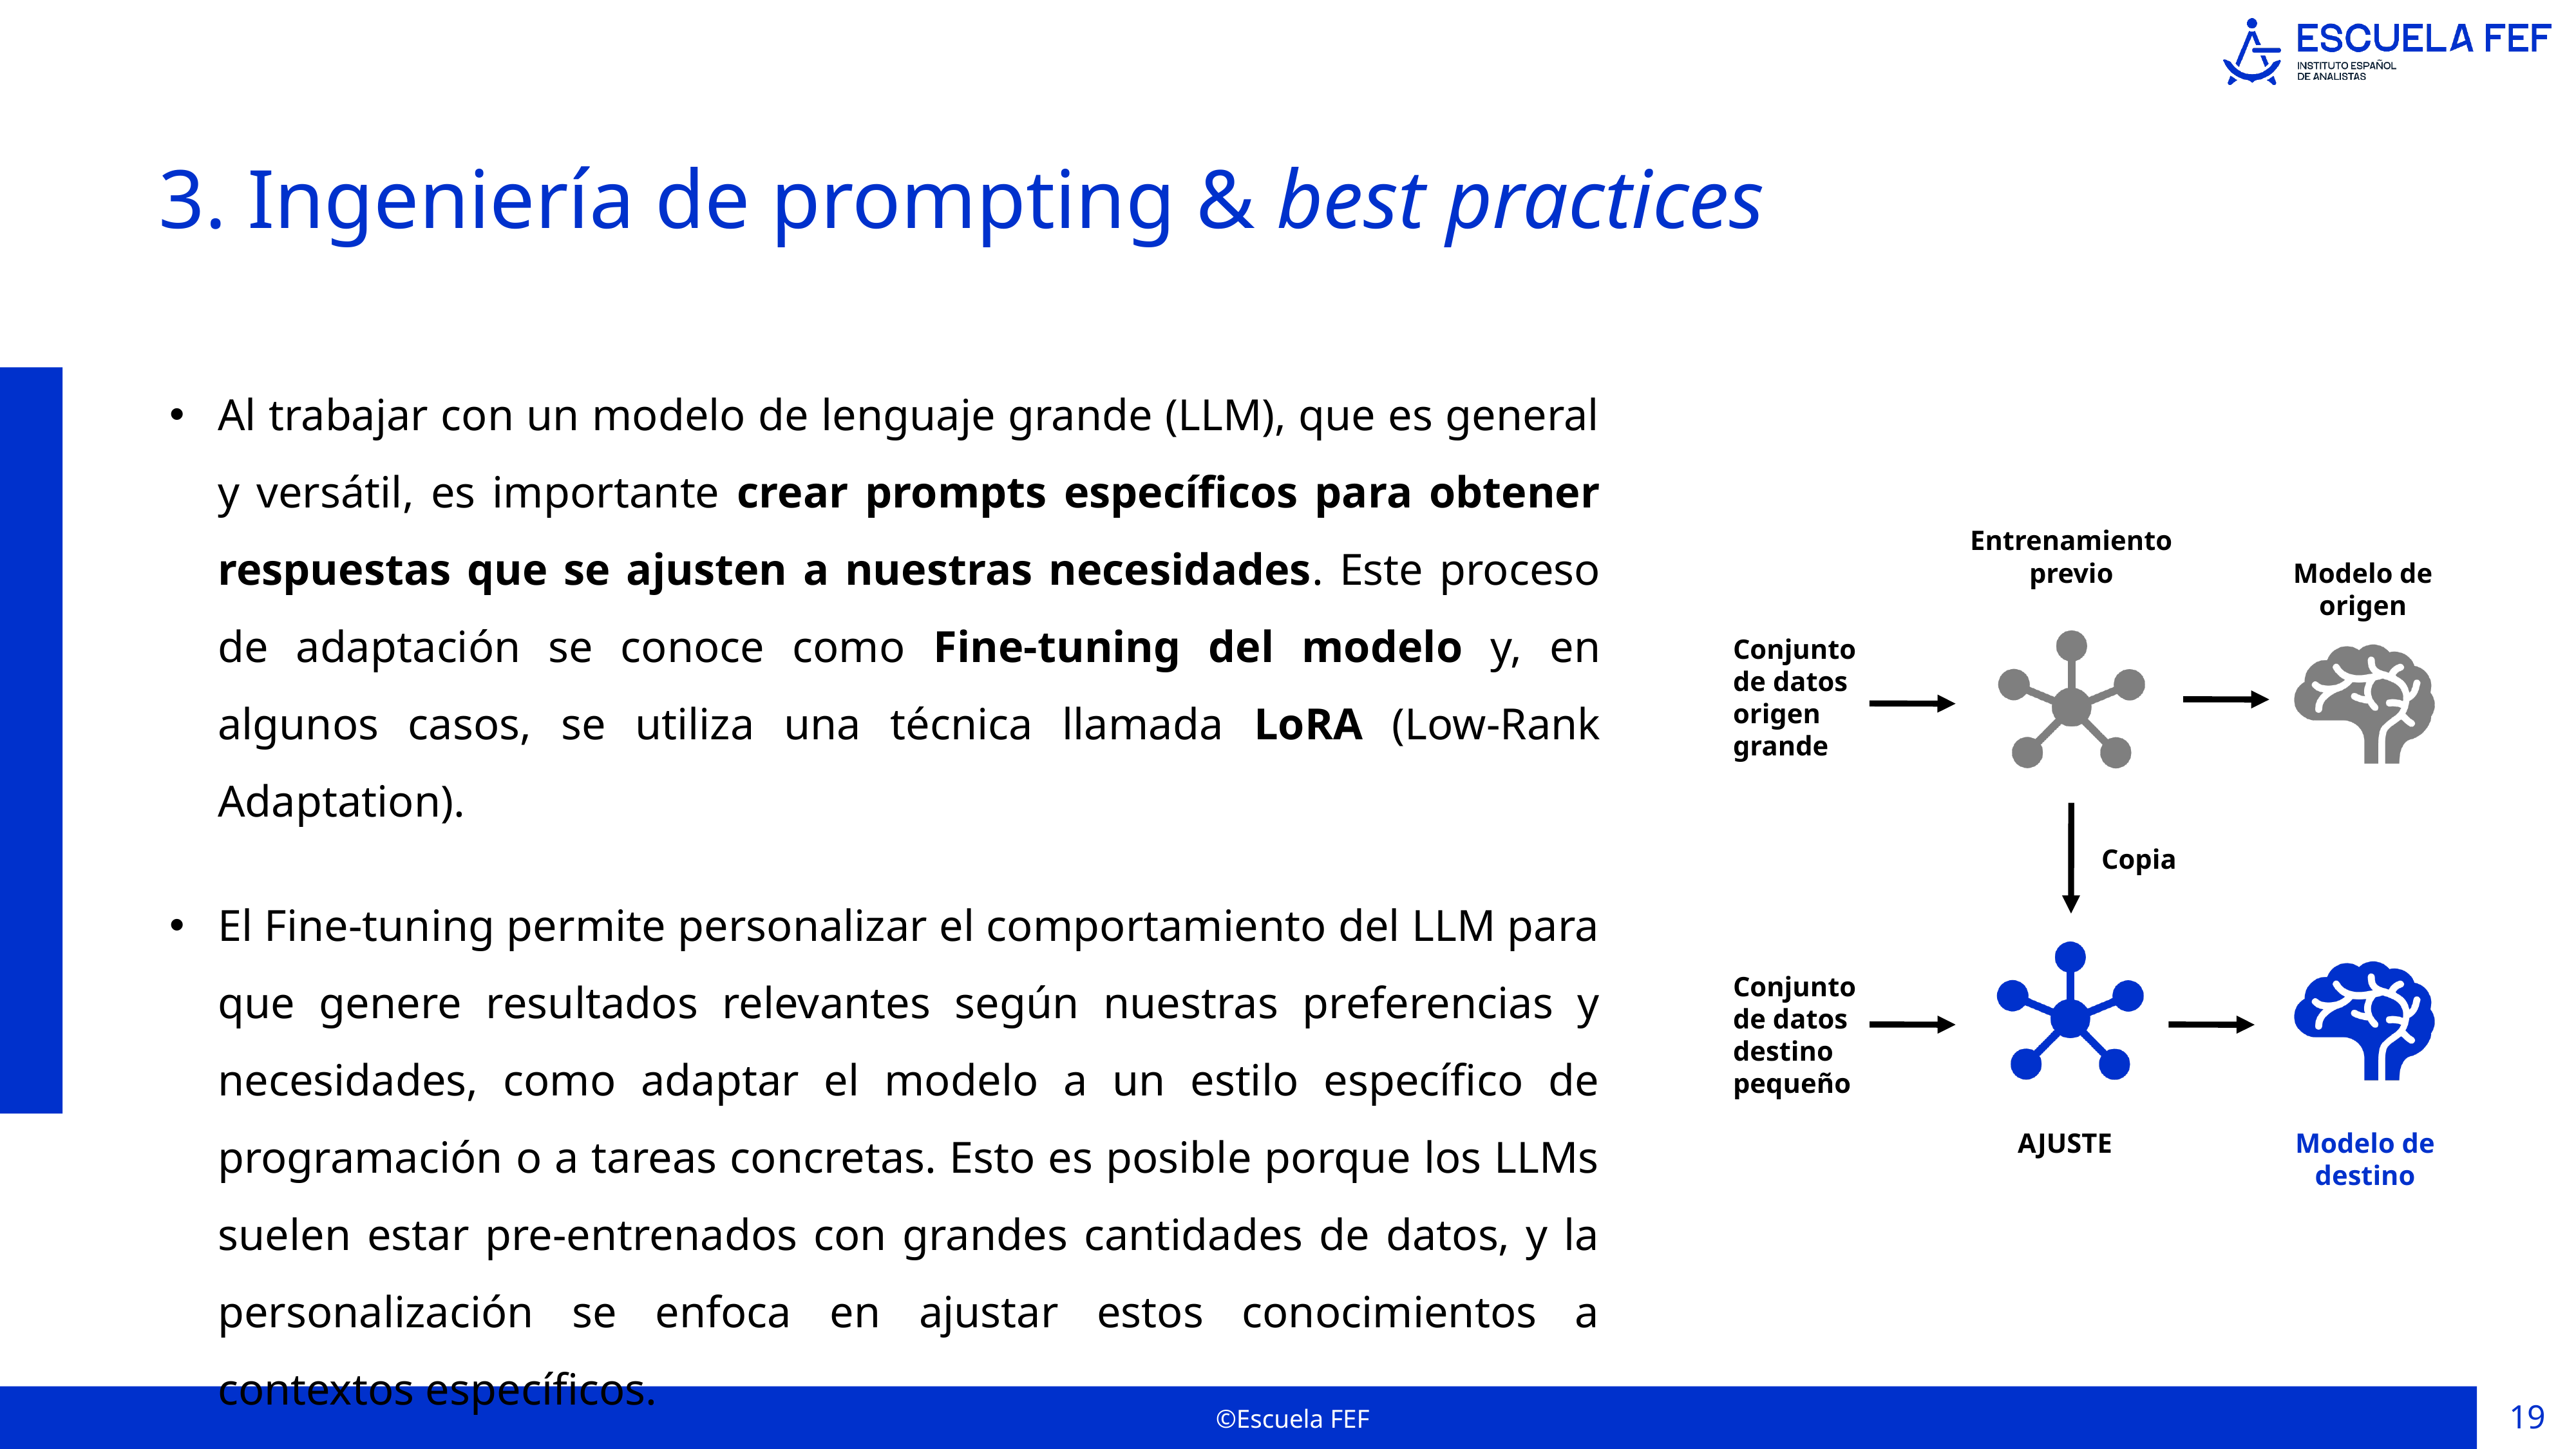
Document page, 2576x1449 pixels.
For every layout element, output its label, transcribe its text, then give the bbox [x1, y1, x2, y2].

text_box Copia [2096, 837, 2318, 880]
text_box 3. Ingeniería de prompting & best practices [149, 142, 2105, 249]
picture [2280, 937, 2448, 1105]
picture [2279, 620, 2448, 788]
picture [2223, 18, 2552, 85]
picture [1977, 605, 2165, 793]
text_box Al trabajar con un modelo de lenguaje grande (LLM), que es general y versátil, es importante crear prompts específicos para obtener respuestas que se ajusten a nuestras necesidades. Este proceso de adaptación se conoce como Fine-tuning del modelo y, en algunos casos, se utiliza una técnica llamada LoRA (Low-Rank Adaptation). El Fine-tuning permite personalizar el comportamiento del LLM para que genere resultados relevantes según nuestras preferencias y necesidades, como adaptar el modelo a un estilo específico de programación o a tareas concretas. Esto es posible porque los LLMs suelen estar pre-entrenados con grandes cantidades de datos, y la personalización se enfoca en ajustar estos conocimientos a contextos específicos. [169, 362, 1601, 1449]
text_box Conjunto de datos origen grande [1727, 627, 1890, 766]
text_box Entrenamiento previo [1960, 518, 2183, 594]
text_box Modelo de destino [2254, 1121, 2476, 1196]
text_box AJUSTE [1954, 1121, 2176, 1164]
text_box Modelo de origen [2252, 551, 2474, 627]
text_box [0, 367, 63, 1114]
picture [1976, 916, 2164, 1104]
text_box Conjunto de datos destino pequeño [1727, 964, 1891, 1104]
